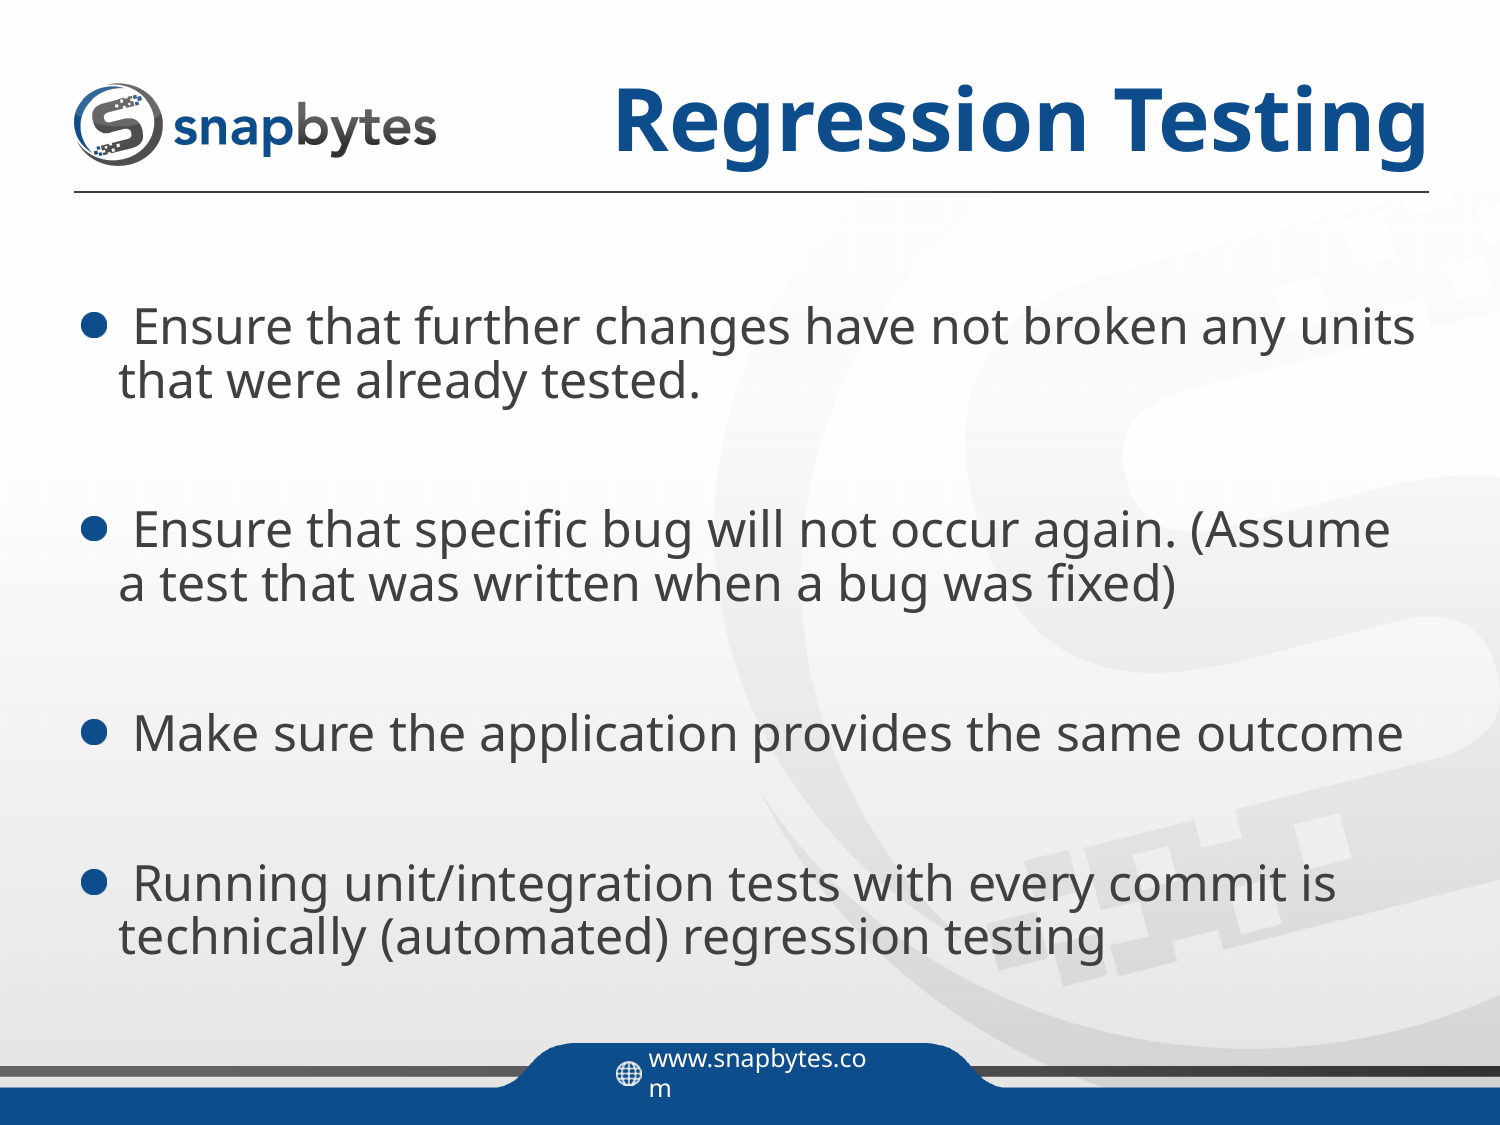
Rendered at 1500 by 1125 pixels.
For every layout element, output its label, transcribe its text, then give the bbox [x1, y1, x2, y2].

list Ensure that further changes have not broken any units that were already tested. Ensure that specific bug will not occur again. (Assume a test that was written when a bug was fixed) Make sure the application provides the same outcome Running unit/integration tests with every commit is technically (automated) regression testing [73, 218, 1440, 1014]
picture [0, 0, 1500, 1125]
title Regression Testing [459, 54, 1440, 191]
